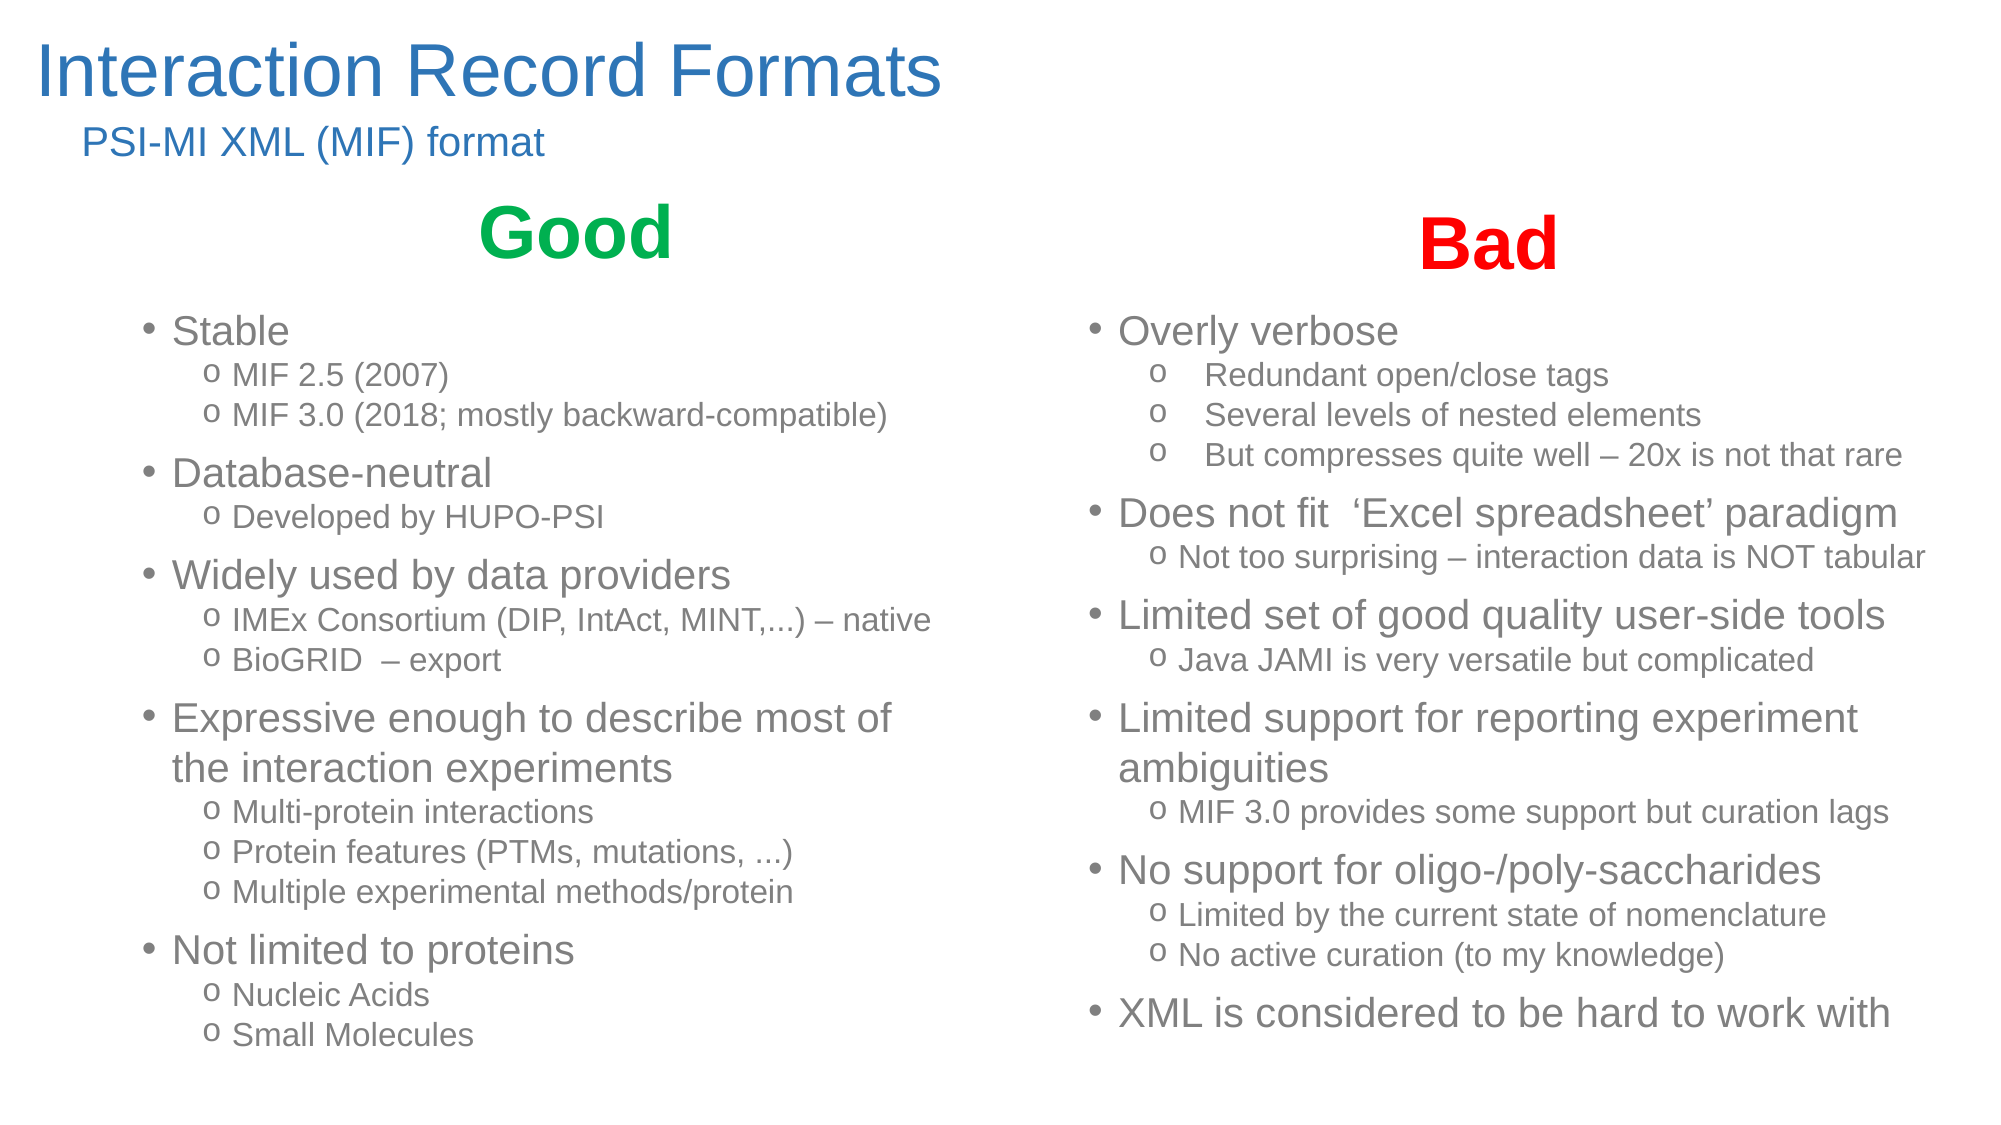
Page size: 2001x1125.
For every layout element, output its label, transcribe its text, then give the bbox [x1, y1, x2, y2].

text_box Bad [1403, 186, 1575, 292]
text_box Overly verbose Redundant open/close tags Several levels of nested elements But compresses quite well – 20x is not that rare Does not fit ‘Excel spreadsheet’ paradigm Not too surprising – interaction data is NOT tabular Limited set of good quality user-side tools Java JAMI is very versatile but complicated Limited support for reporting experiment ambiguities MIF 3.0 provides some support but curation lags No support for oligo-/poly-saccharides Limited by the current state of nomenclature No active curation (to my knowledge) XML is considered to be hard to work with [1073, 295, 1963, 1093]
text_box Interaction Record Formats [20, 13, 959, 119]
text_box Stable MIF 2.5 (2007) MIF 3.0 (2018; mostly backward-compatible) Database-neutral Developed by HUPO-PSI Widely used by data providers IMEx Consortium (DIP, IntAct, MINT,...) – native BioGRID – export Expressive enough to describe most of the interaction experiments Multi-protein interactions Protein features (PTMs, mutations, ...) Multiple experimental methods/protein Not limited to proteins Nucleic Acids Small Molecules [127, 295, 970, 1060]
text_box Good [464, 176, 711, 282]
text_box PSI-MI XML (MIF) format [47, 107, 966, 172]
